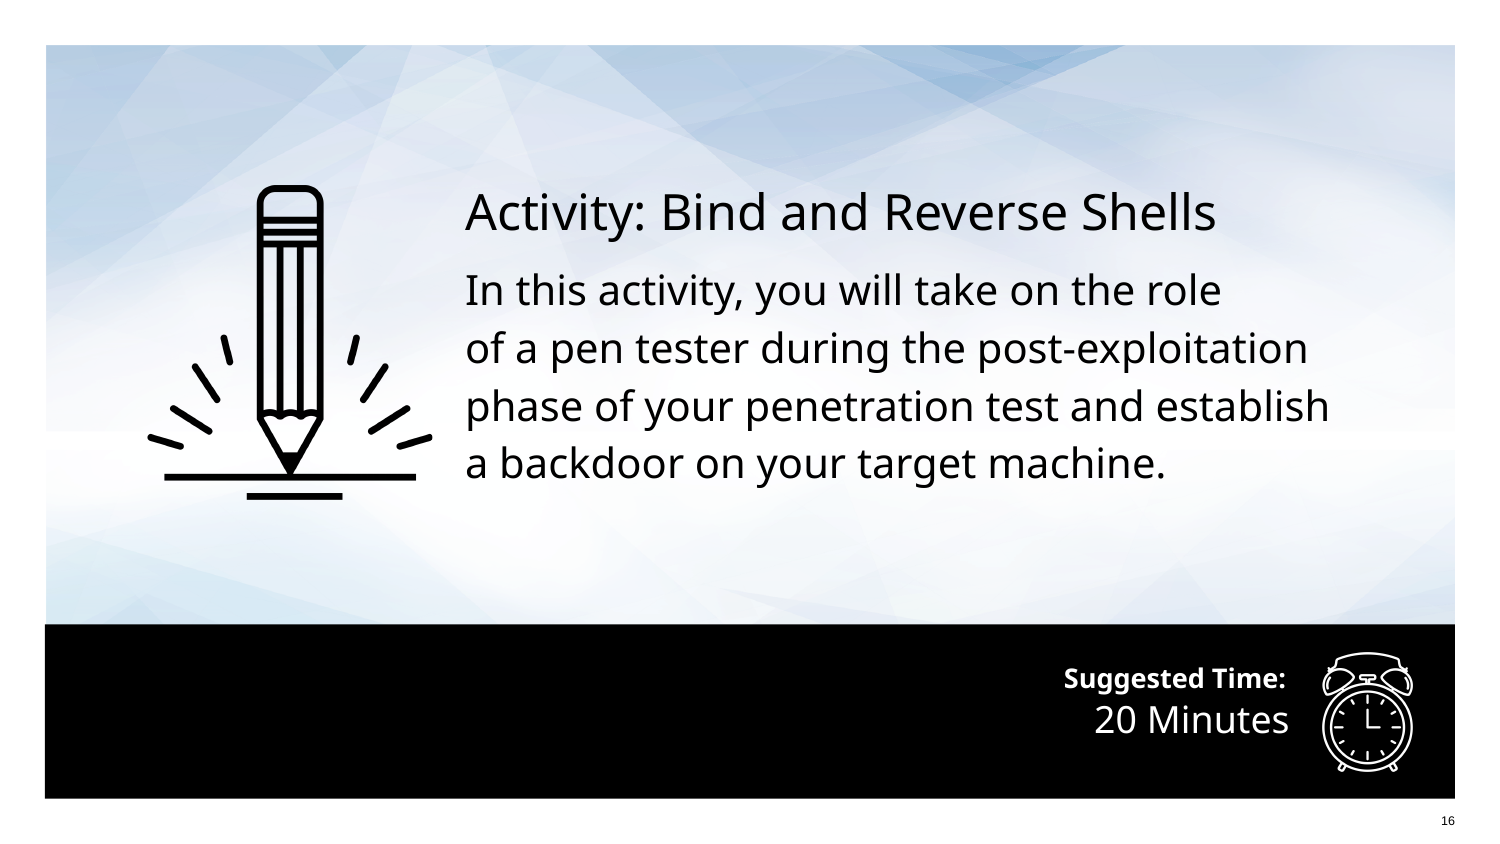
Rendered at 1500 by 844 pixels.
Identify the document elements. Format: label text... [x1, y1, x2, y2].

picture [45, 46, 1455, 171]
text_box 16 [1411, 813, 1455, 831]
picture [1322, 652, 1413, 694]
title Activity: Bind and Reverse Shells In this activity, you will take on the role of a pen tester during the post-exploitation phase of your penetration test and establish a backdoor on your target machine. [44, 171, 1455, 625]
title 20 Minutes [0, 694, 1455, 799]
